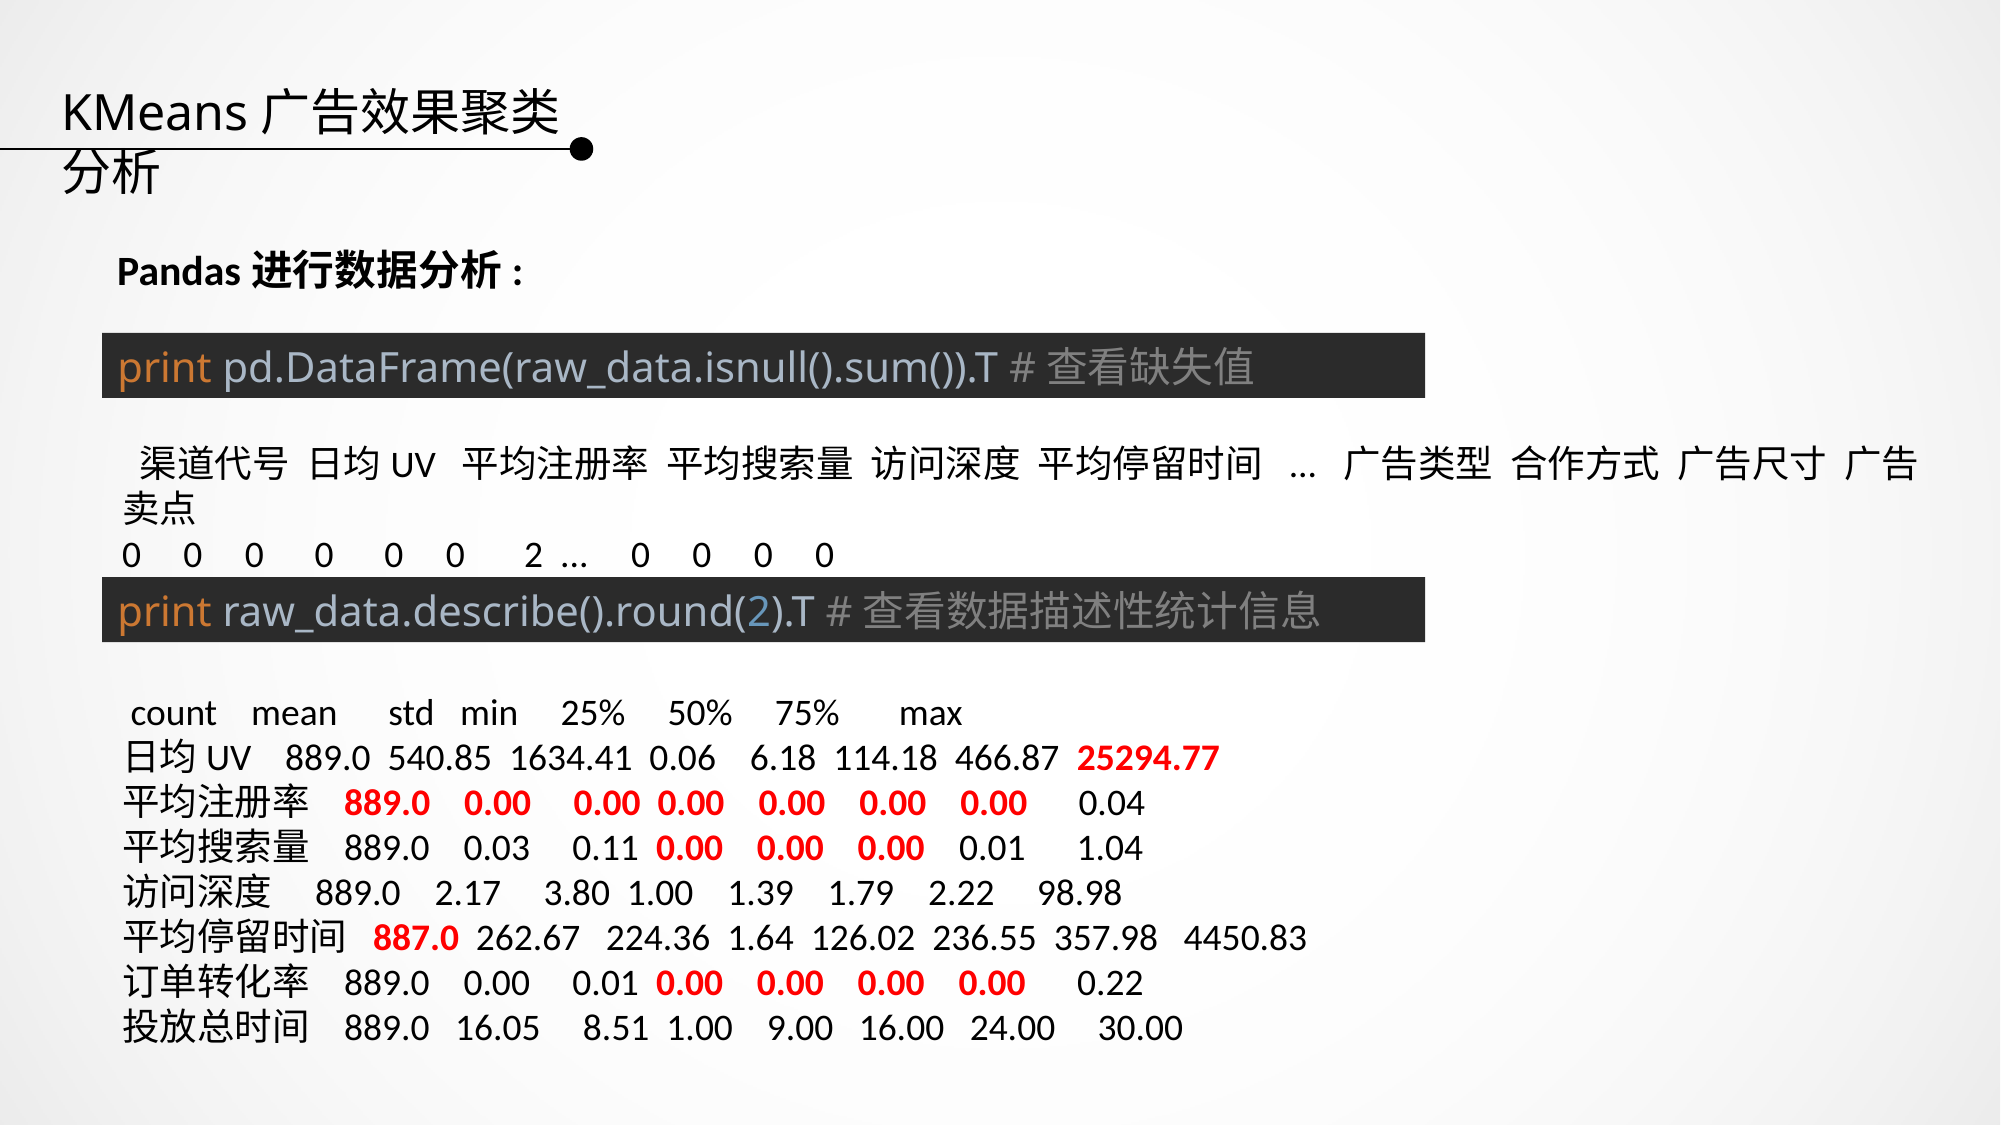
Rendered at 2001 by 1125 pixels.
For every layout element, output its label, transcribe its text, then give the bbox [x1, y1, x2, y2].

text_box print raw_data.describe().round(2).T #查看数据描述性统计信息 [102, 577, 1426, 643]
text_box KMeans广告效果聚类分析 [46, 73, 622, 268]
text_box count mean std min 25% 50% 75% max 日均UV 889.0 540.85 1634.41 0.06 6.18 114.18 466.87 25294.77 平均注册率 889.0 0.00 0.00 0.00 0.00 0.00 0.00 0.04 平均搜索量 889.0 0.03 0.11 0.00 0.00 0.00 0.01 1.04 访问深度 889.0 2.17 3.80 1.00 1.39 1.79 2.22 98.98 平均停留时间 887.0 262.67 224.36 1.64 126.02 236.55 357.98 4450.83 订单转化率 889.0 0.00 0.01 0.00 0.00 0.00 0.00 0.22 投放总时间 889.0 16.05 8.51 1.00 9.00 16.00 24.00 30.00 [107, 680, 1910, 1056]
text_box print pd.DataFrame(raw_data.isnull().sum()).T #查看缺失值 [102, 332, 1426, 398]
text_box Pandas进行数据分析: [102, 236, 1886, 302]
text_box 渠道代号 日均UV 平均注册率 平均搜索量 访问深度 平均停留时间 ... 广告类型 合作方式 广告尺寸 广告卖点 0 0 0 0 0 0 2 ... 0 0 0 0 [107, 432, 1969, 583]
